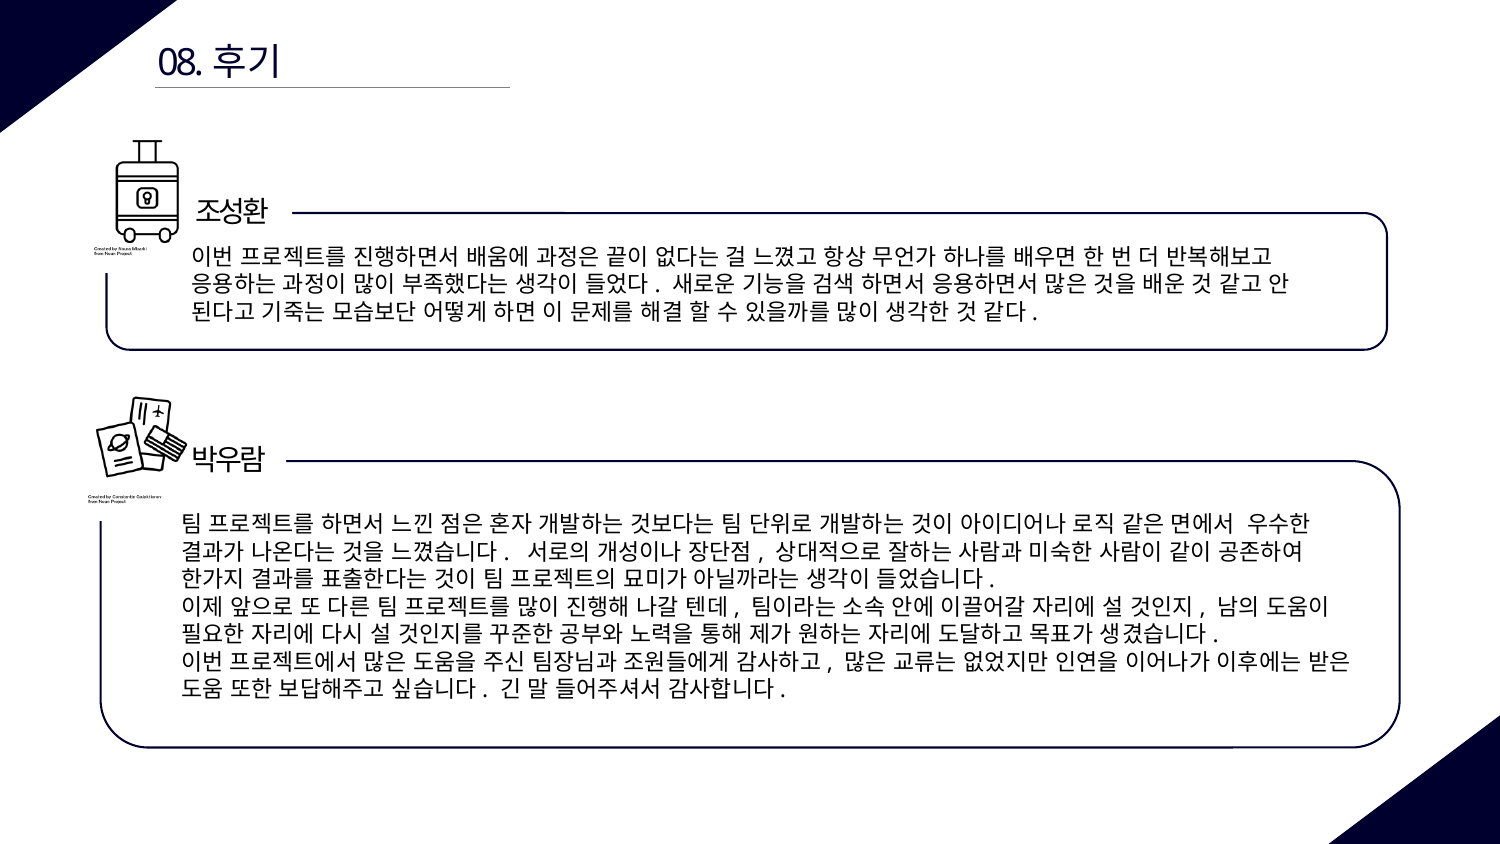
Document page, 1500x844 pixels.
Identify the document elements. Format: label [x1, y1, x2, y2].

text_box [72, 138, 1388, 350]
text_box [66, 386, 1400, 748]
text_box [142, 30, 510, 91]
